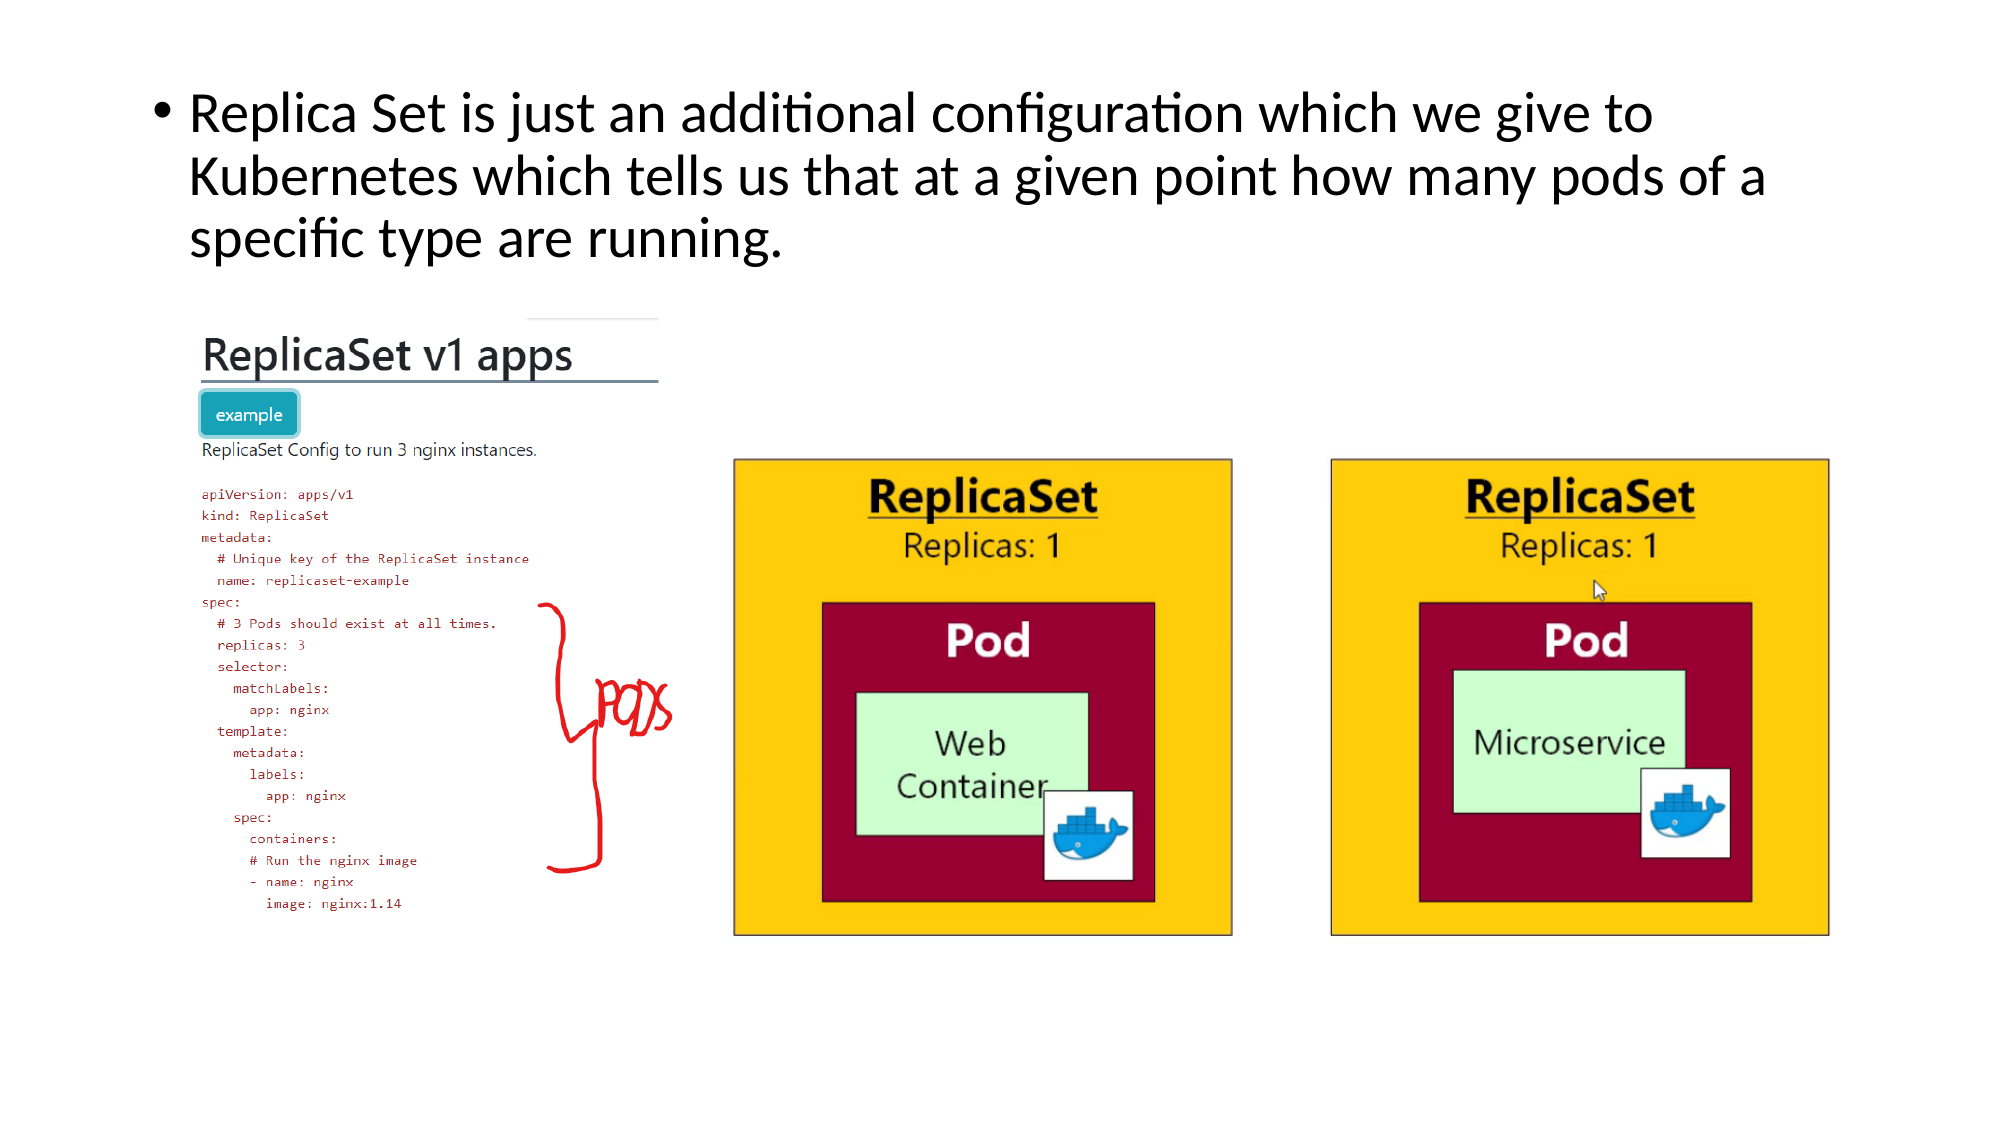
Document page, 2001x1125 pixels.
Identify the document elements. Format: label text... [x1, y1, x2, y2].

picture [190, 318, 673, 929]
picture [696, 413, 1940, 1024]
list Replica Set is just an additional configuration which we give to Kubernetes which tells us that at a given point how many pods of a specific type are running. [137, 74, 1863, 1014]
